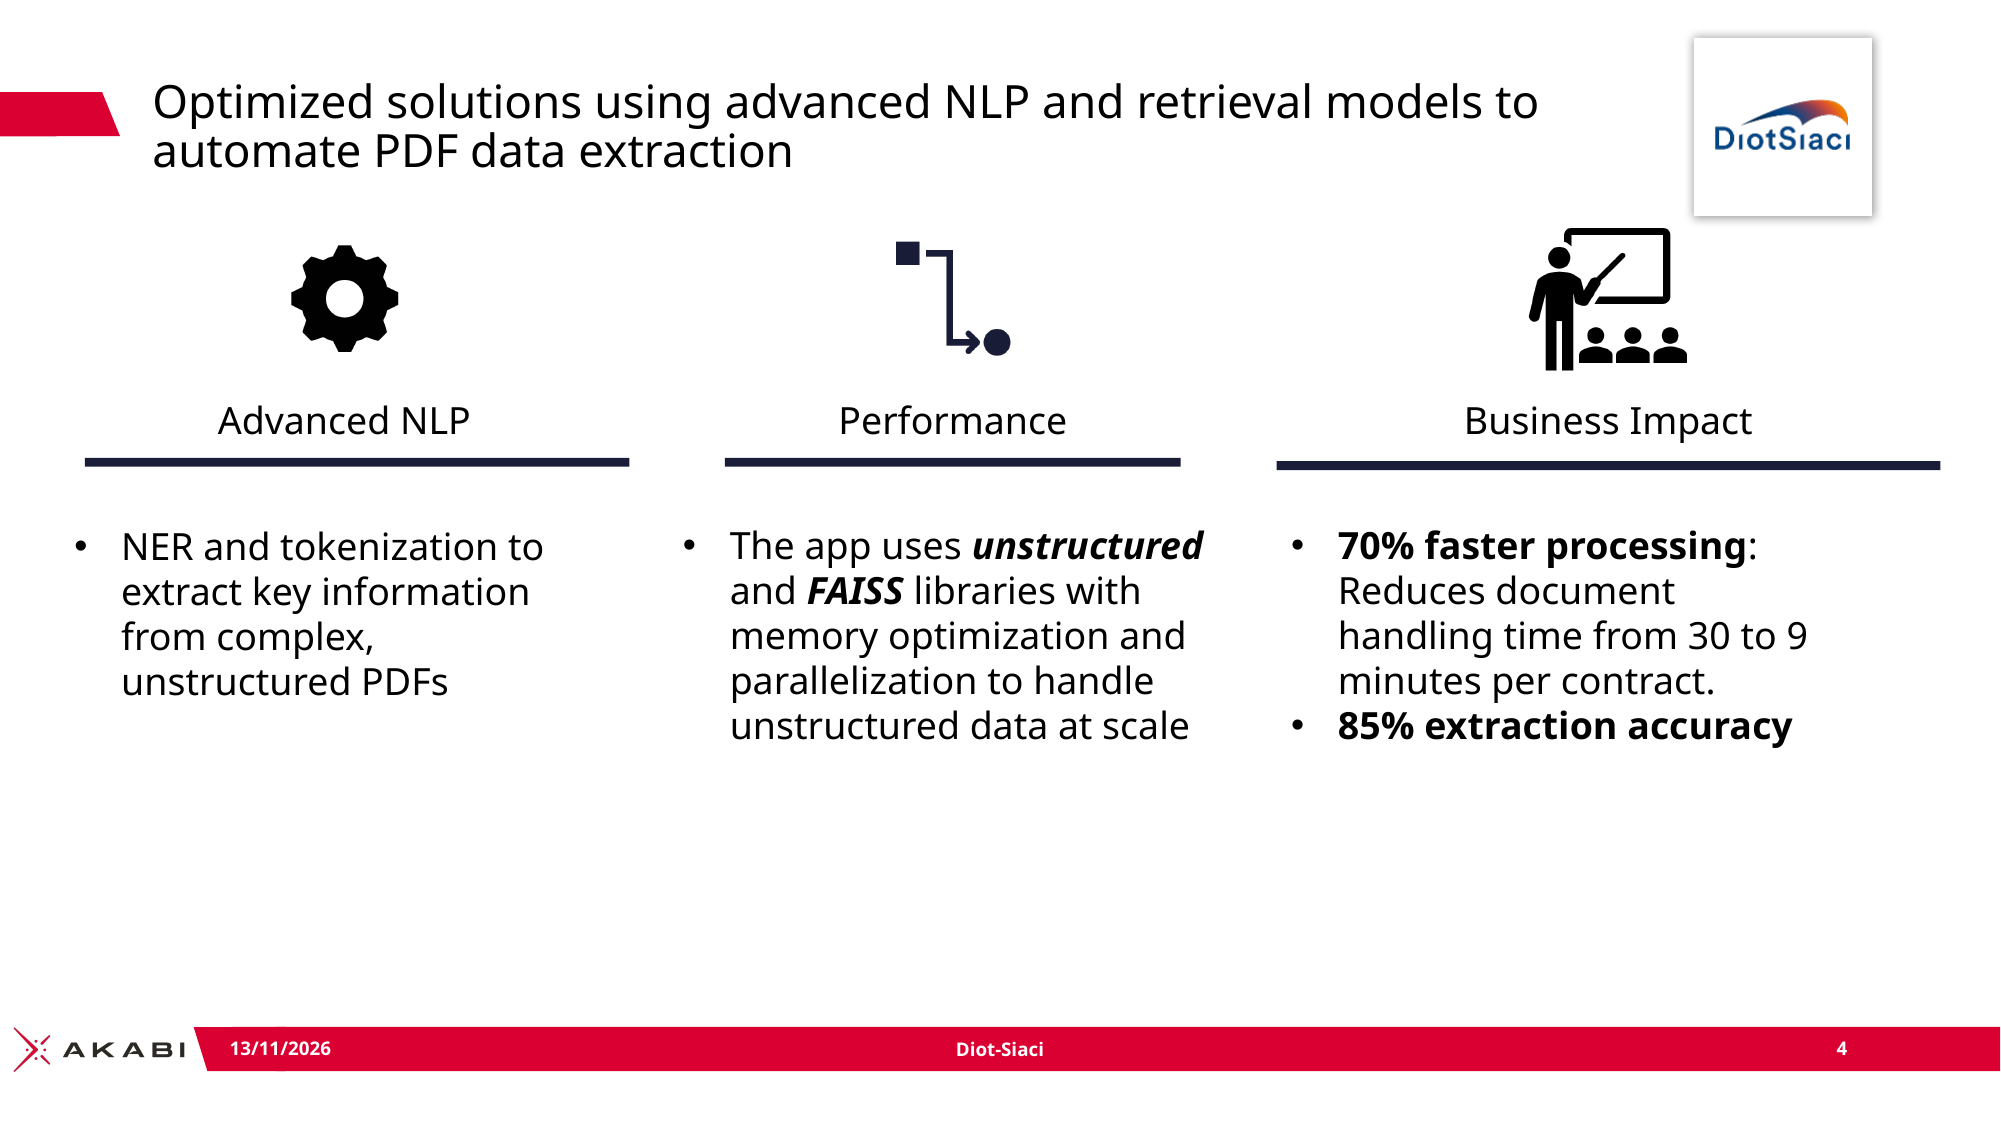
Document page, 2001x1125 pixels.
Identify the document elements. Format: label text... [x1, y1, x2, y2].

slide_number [214, 1018, 432, 1079]
title Optimized solutions using advanced NLP and retrieval models to automate PDF data extraction [137, 86, 1677, 171]
text_box The app uses unstructured and FAISS libraries with memory optimization and parallelization to handle unstructured data at scale [667, 514, 1238, 985]
text_box Advanced NLP [59, 392, 630, 453]
footer Diot-Siaci [625, 1018, 1375, 1079]
text_box [724, 457, 1182, 468]
text_box Performance [697, 392, 1209, 453]
picture [0, 999, 246, 1102]
text_box [84, 457, 630, 468]
picture [1519, 209, 1698, 387]
text_box 70% faster processing: Reduces document handling time from 30 to 9 minutes per contract. 85% extraction accuracy [1276, 514, 1846, 985]
slide_number 4 [1744, 1018, 1863, 1079]
text_box Business Impact [1352, 392, 1865, 453]
picture [872, 218, 1034, 379]
text_box NER and tokenization to extract key information from complex, unstructured PDFs [59, 515, 630, 987]
picture [1715, 59, 1850, 194]
picture [269, 223, 420, 374]
text_box [1276, 460, 1941, 471]
